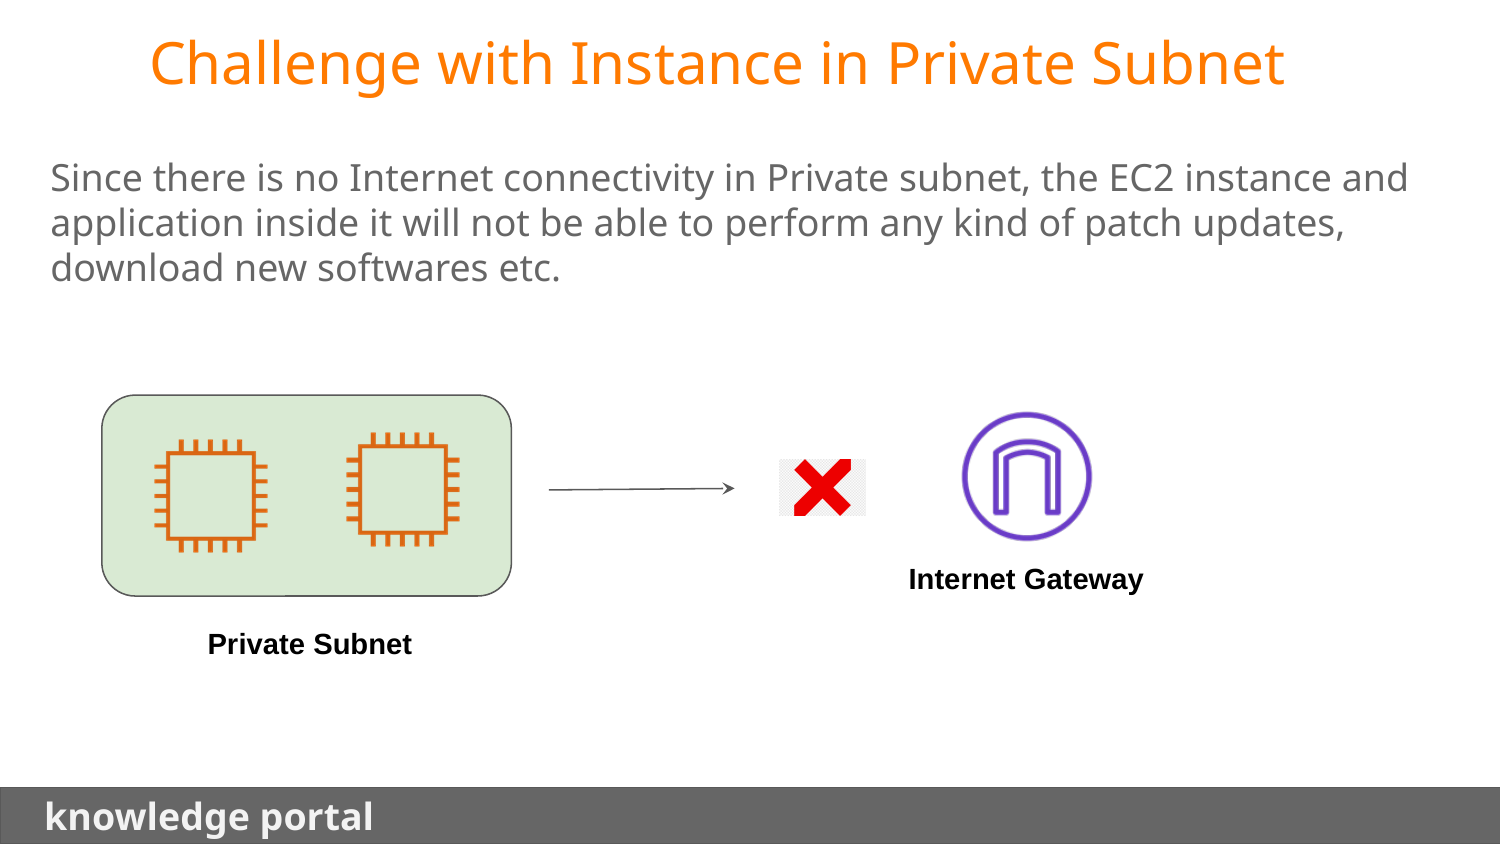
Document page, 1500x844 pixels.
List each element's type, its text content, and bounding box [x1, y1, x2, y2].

text_box Private Subnet [159, 610, 454, 676]
subtitle Challenge with Instance in Private Subnet [10, 11, 1424, 117]
picture [778, 459, 866, 516]
text_box Internet Gateway [893, 544, 1188, 610]
text_box Since there is no Internet connectivity in Private subnet, the EC2 instance and application inside it will not be able to perform any kind of patch updates, download new softwares etc. [35, 138, 1434, 334]
picture [958, 408, 1096, 546]
text_box [101, 395, 512, 597]
text_box knowledge portal [0, 787, 1500, 844]
picture [152, 436, 269, 555]
picture [344, 430, 462, 548]
